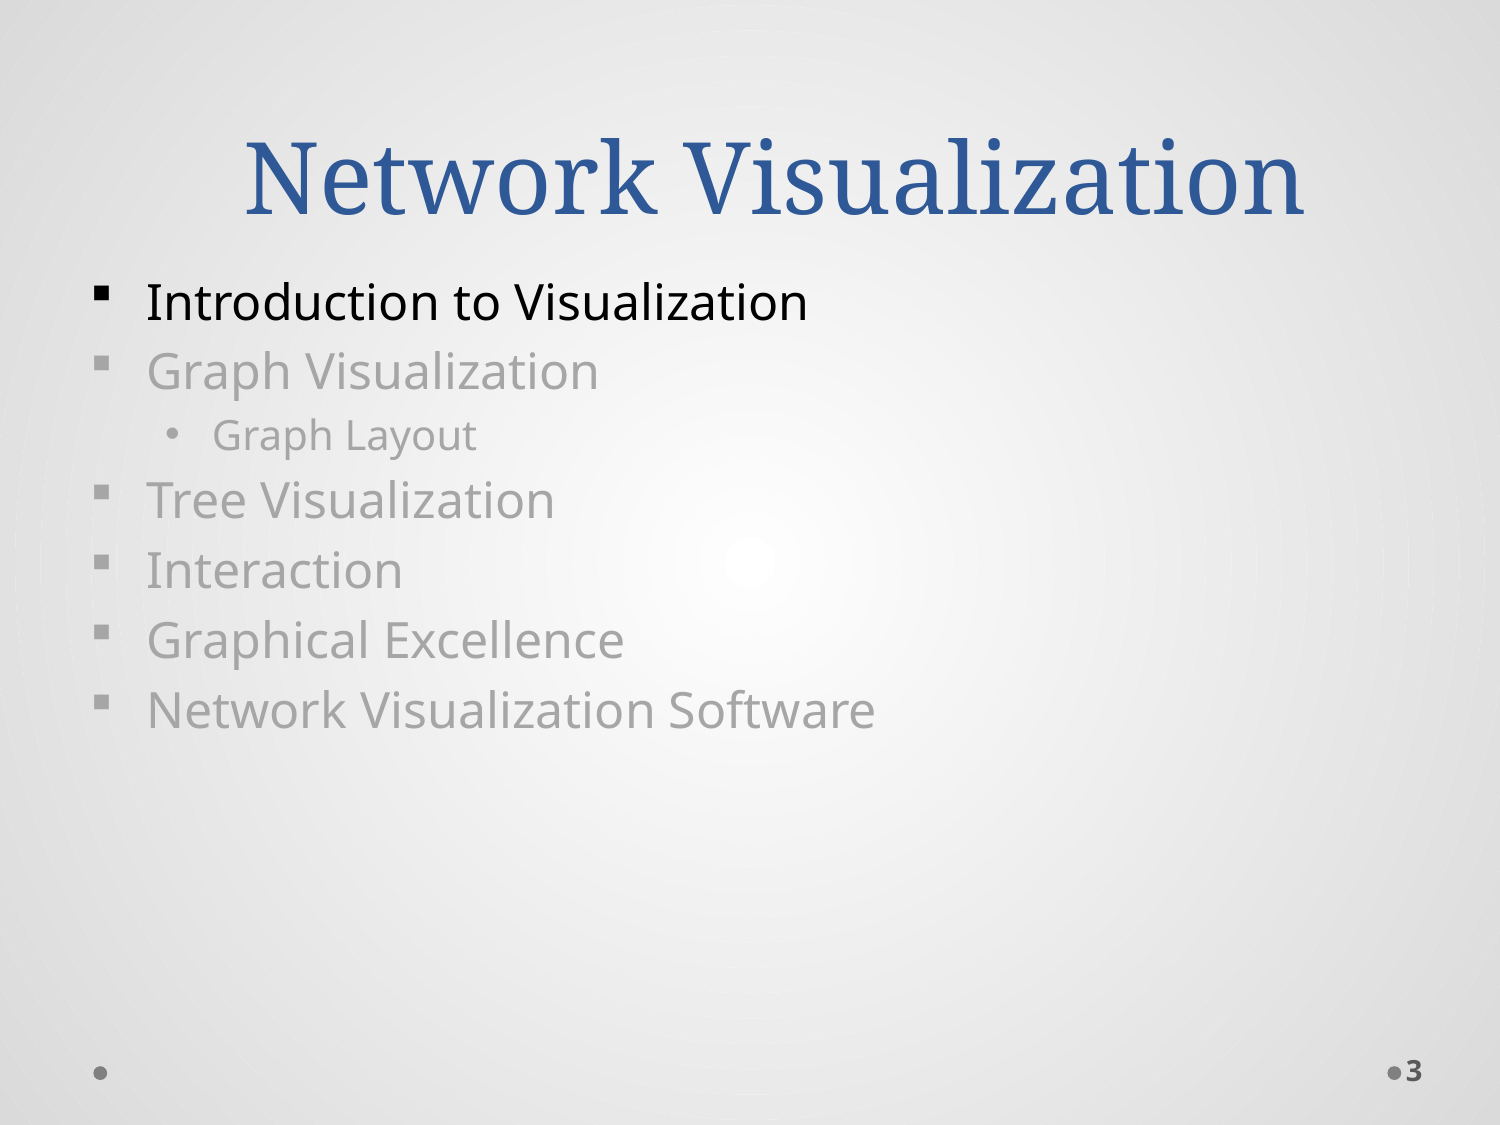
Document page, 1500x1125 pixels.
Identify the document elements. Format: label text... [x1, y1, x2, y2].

title Network Visualization [75, 27, 1476, 242]
list Introduction to Visualization Graph Visualization Graph Layout Tree Visualization Interaction Graphical Excellence Network Visualization Software [75, 262, 1425, 1005]
slide_number 3 [1401, 1042, 1494, 1103]
